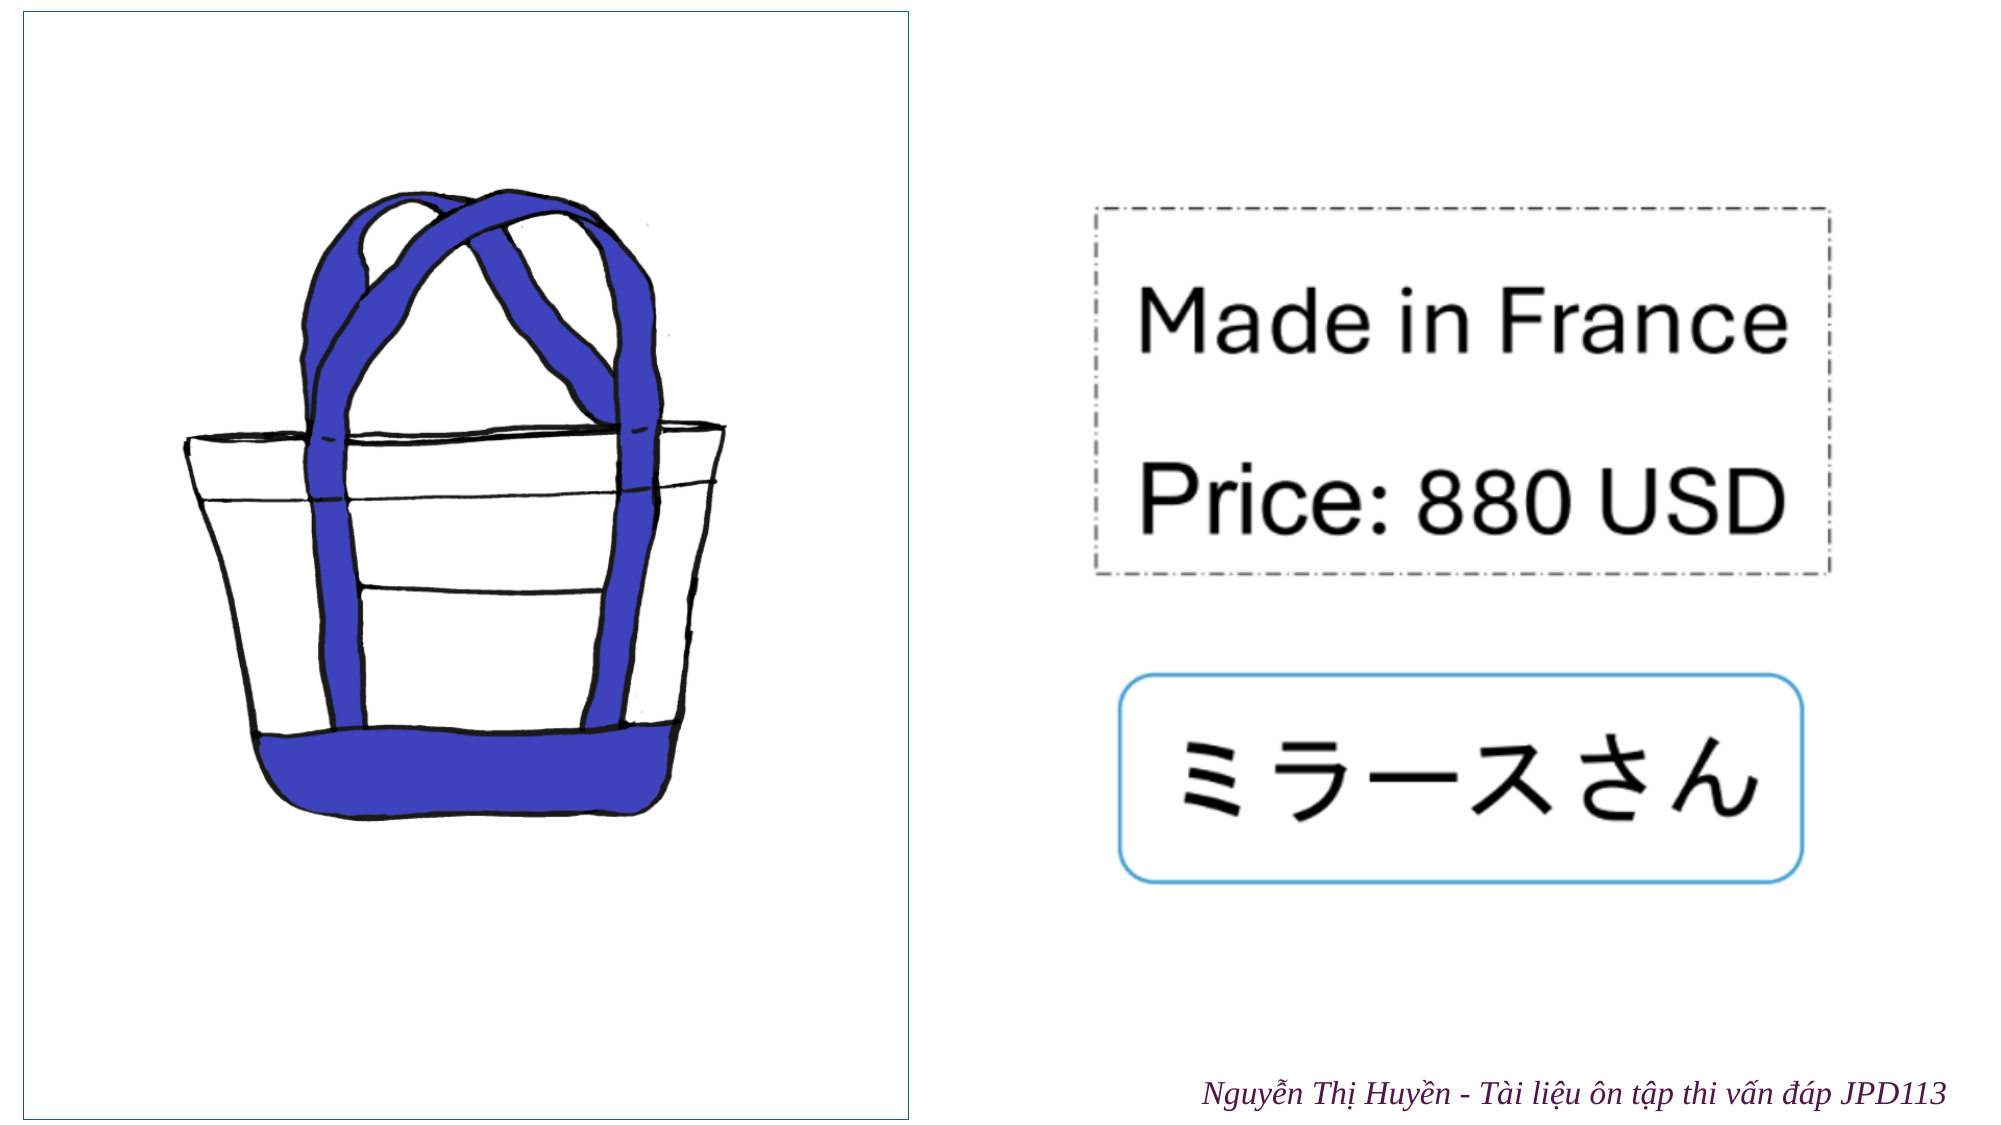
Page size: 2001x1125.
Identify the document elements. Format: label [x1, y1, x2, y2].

text_box [23, 11, 909, 1120]
picture [117, 146, 879, 846]
picture [999, 146, 1969, 927]
